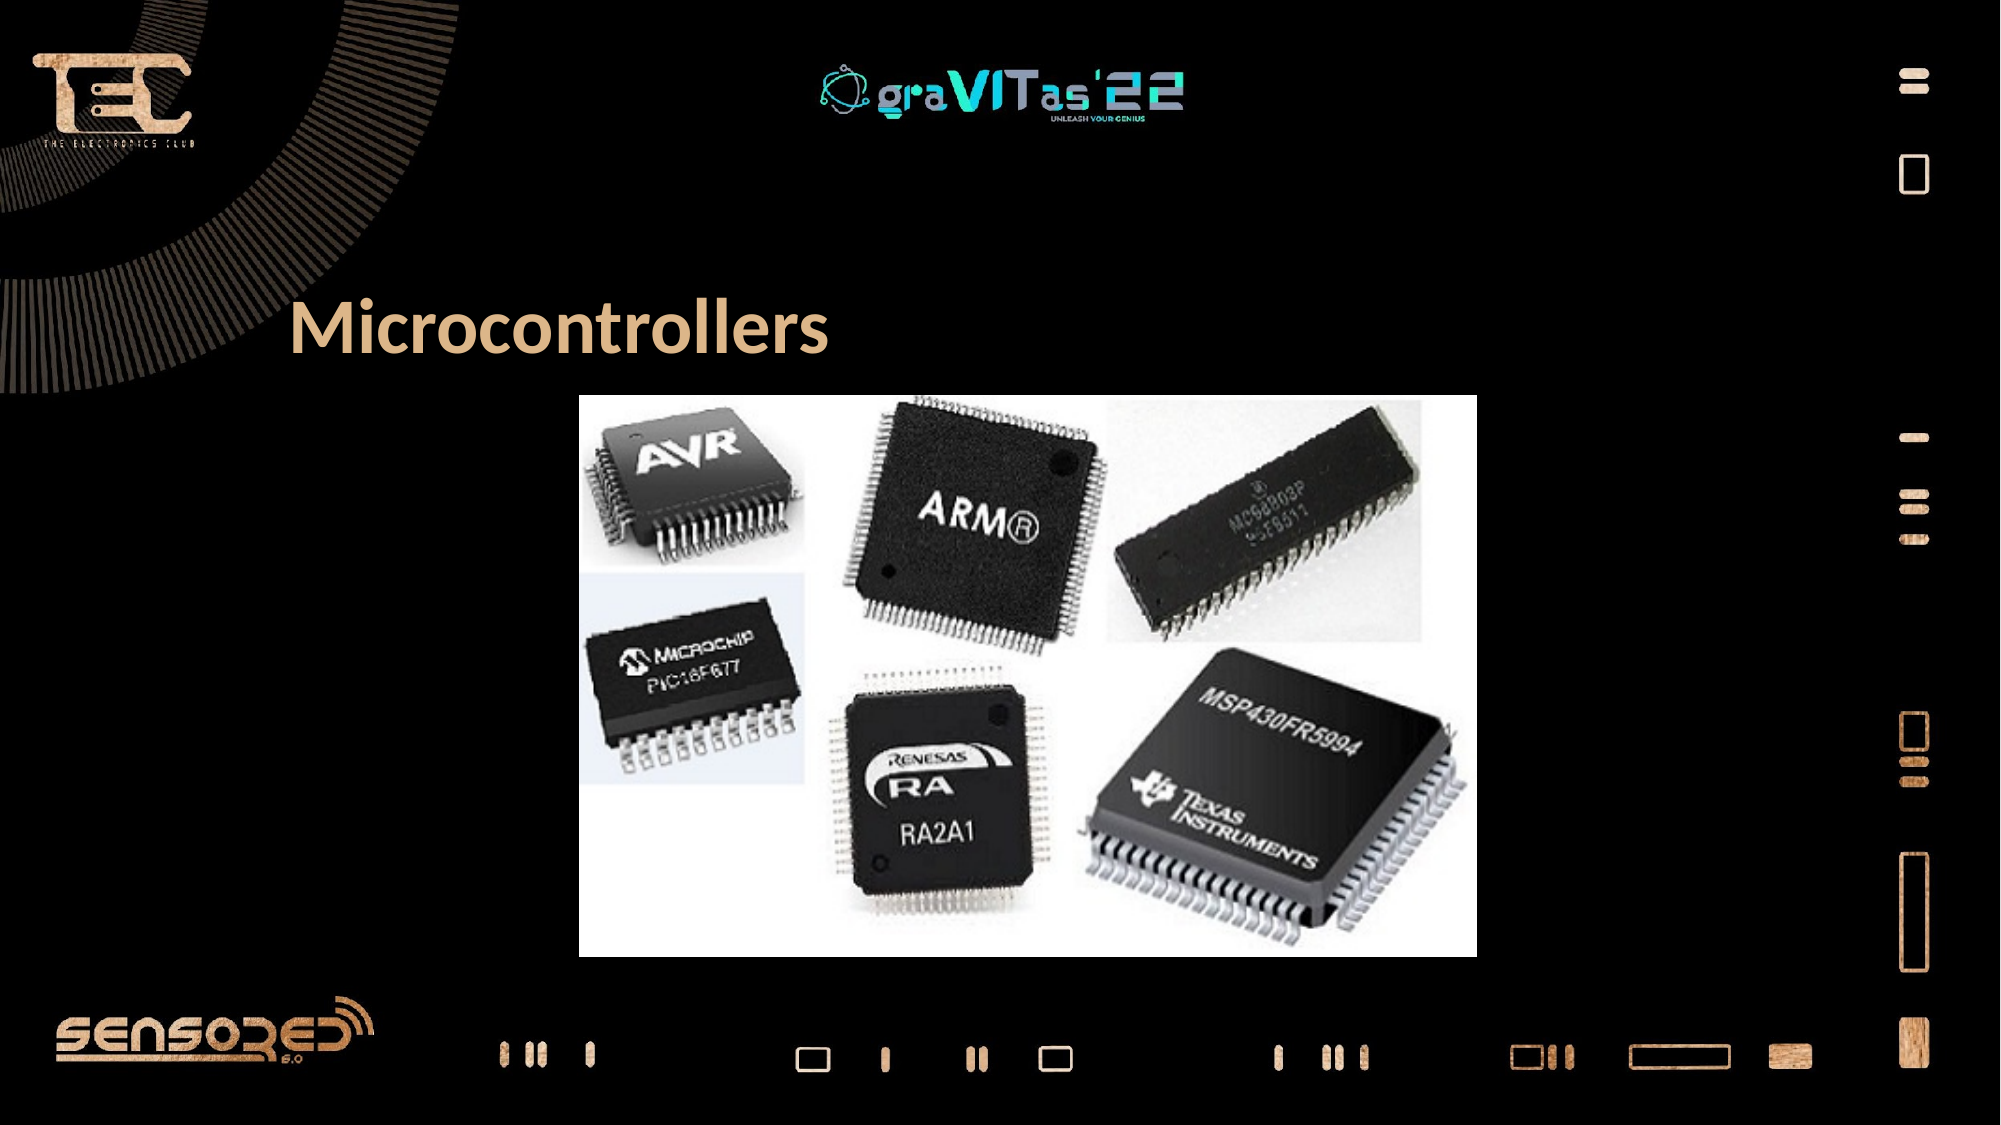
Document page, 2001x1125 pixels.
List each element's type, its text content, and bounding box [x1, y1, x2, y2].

picture [0, 0, 2001, 1125]
title Microcontrollers [268, 265, 2000, 392]
